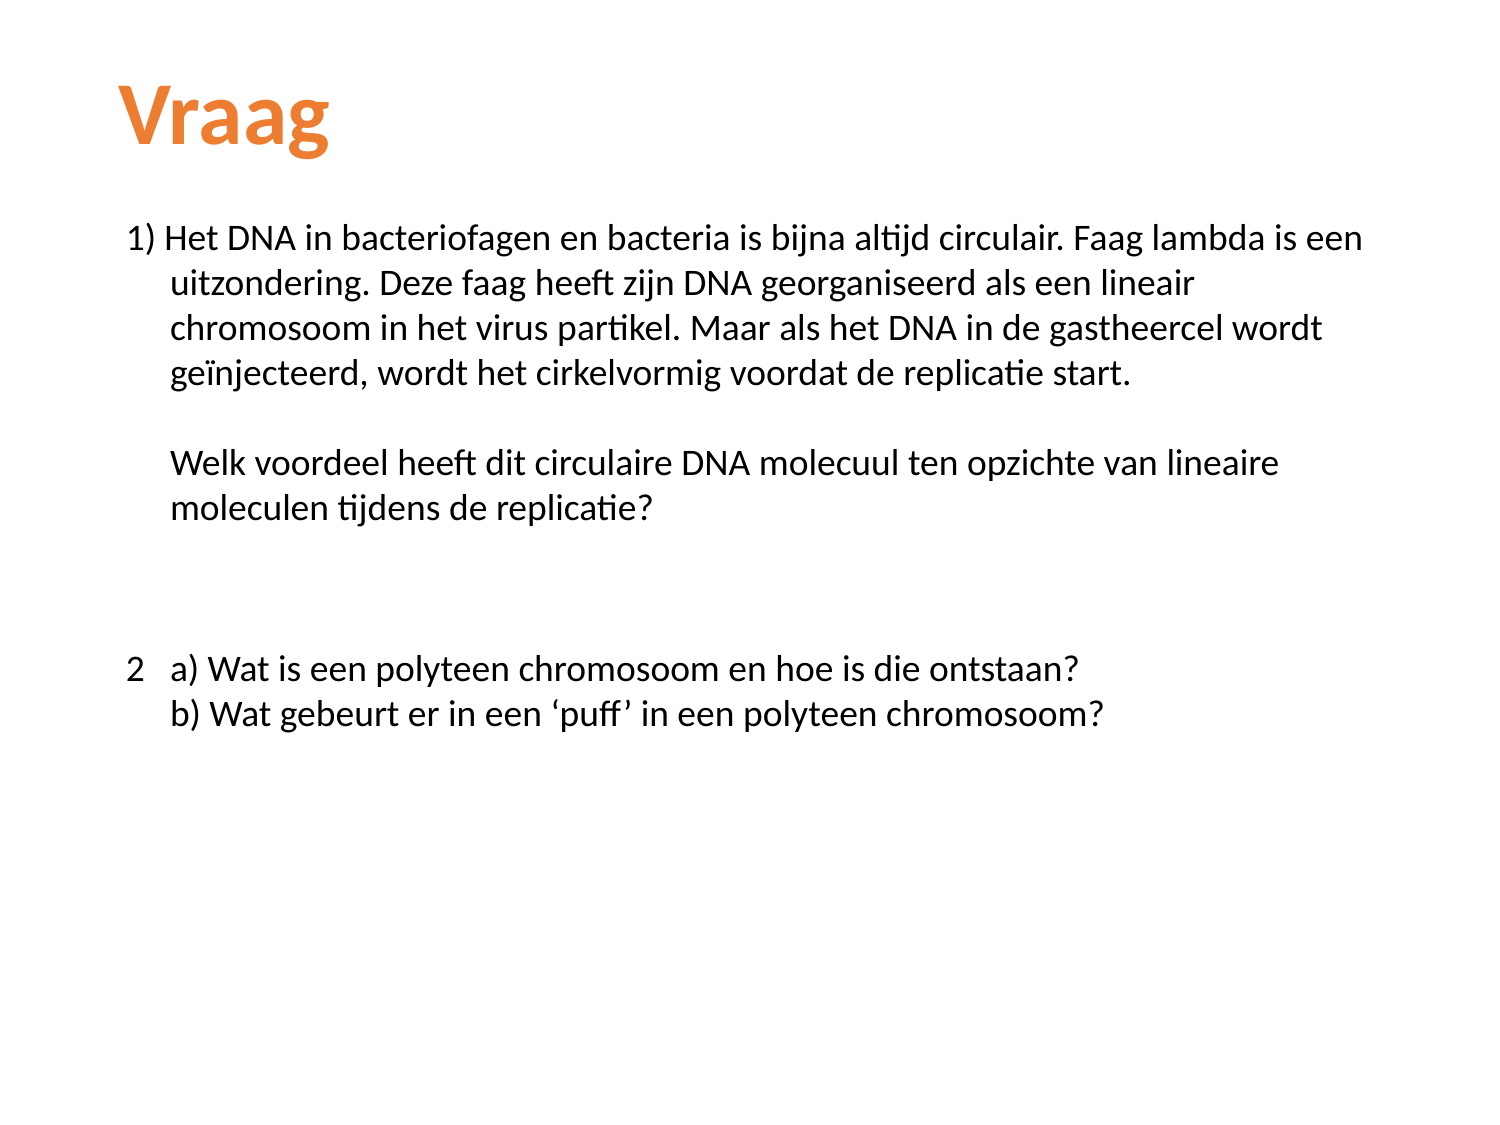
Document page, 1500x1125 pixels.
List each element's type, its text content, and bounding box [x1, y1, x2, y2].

title Vraag [103, 59, 1397, 173]
text_box 2 a) Wat is een polyteen chromosoom en hoe is die ontstaan? b) Wat gebeurt er in een ‘puff’ in een polyteen chromosoom? [111, 636, 1409, 742]
text_box 1) Het DNA in bacteriofagen en bacteria is bijna altijd circulair. Faag lambda is een uitzondering. Deze faag heeft zijn DNA georganiseerd als een lineair chromosoom in het virus partikel. Maar als het DNA in de gastheercel wordt geïnjecteerd, wordt het cirkelvormig voordat de replicatie start. Welk voordeel heeft dit circulaire DNA molecuul ten opzichte van lineaire moleculen tijdens de replicatie? [111, 205, 1409, 536]
